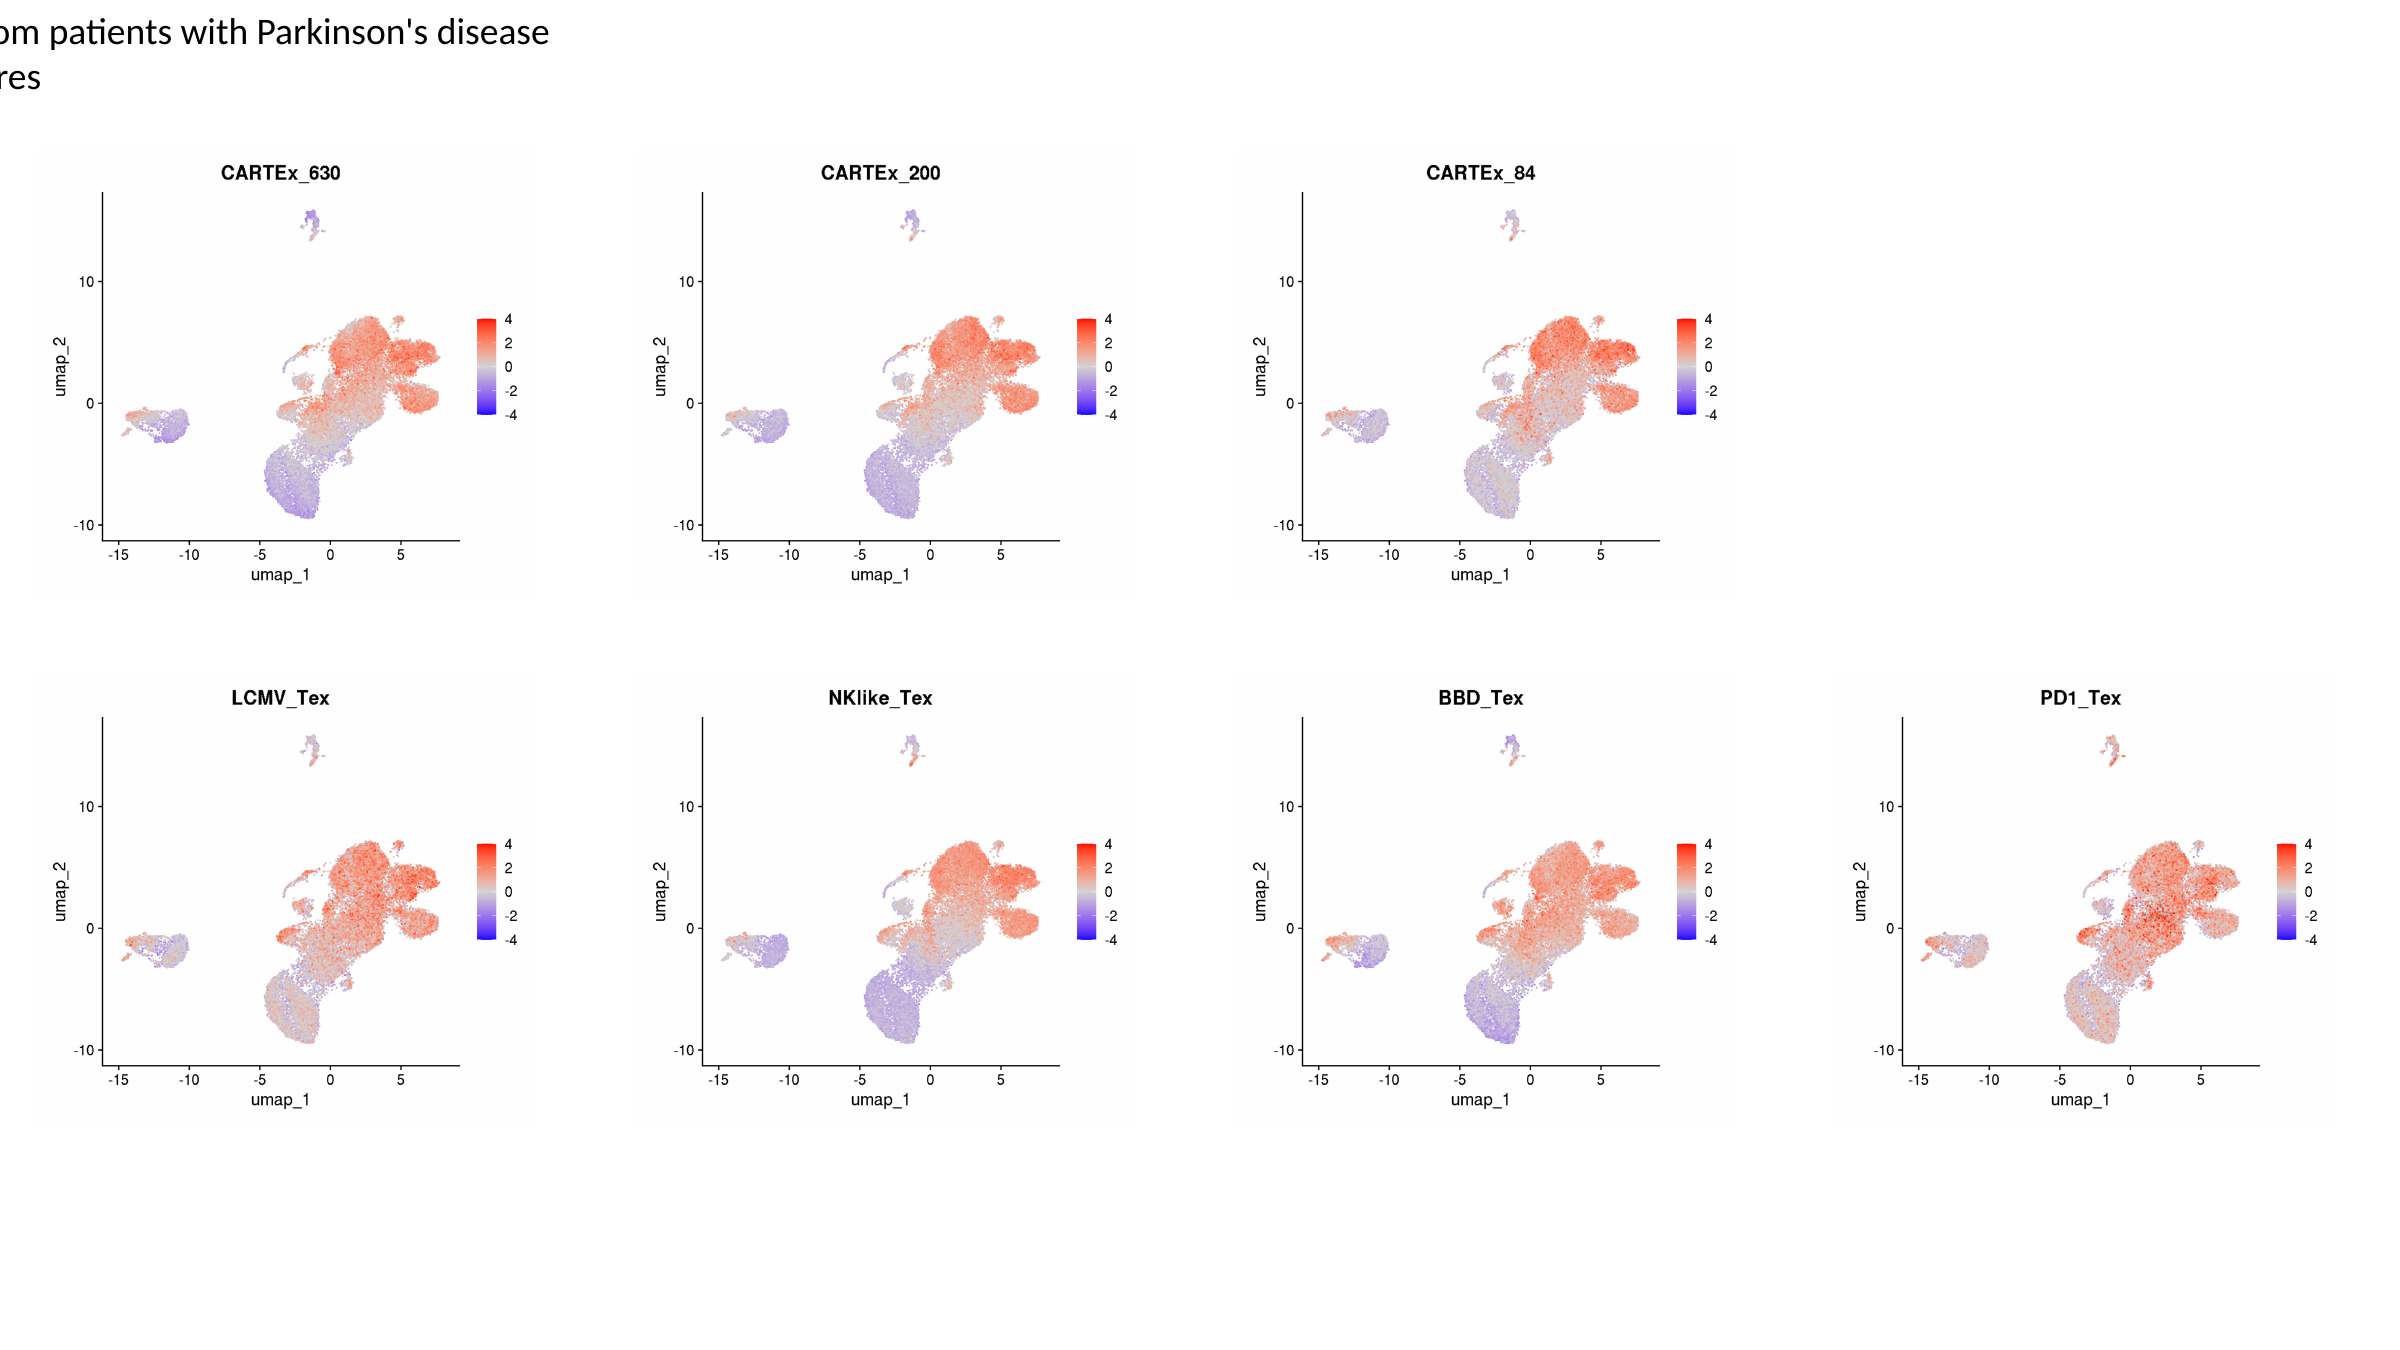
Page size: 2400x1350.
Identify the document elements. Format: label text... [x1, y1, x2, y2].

picture [1237, 149, 1733, 601]
picture [1837, 674, 2333, 1126]
picture [37, 674, 533, 1126]
picture [637, 674, 1133, 1126]
picture [1237, 674, 1733, 1126]
text_box Zenodo3993994: T cells from patients with Parkinson's disease UMAPs for exhaustion scores [0, 0, 566, 105]
picture [637, 149, 1133, 601]
picture [37, 149, 533, 601]
